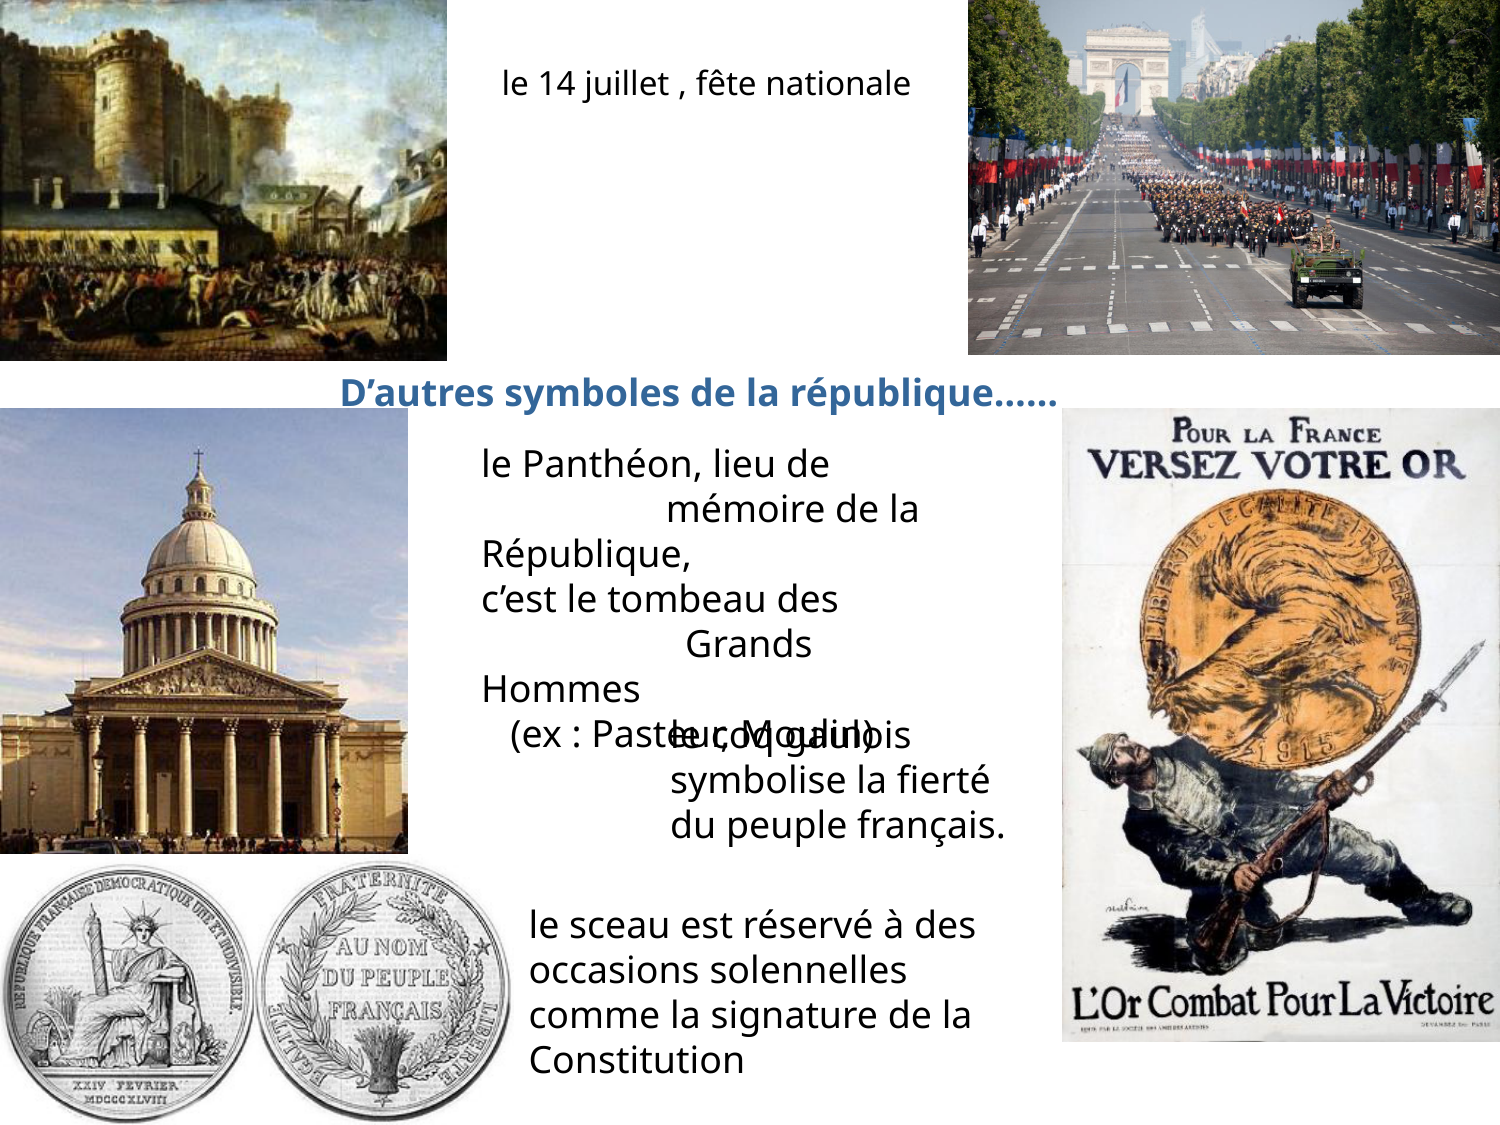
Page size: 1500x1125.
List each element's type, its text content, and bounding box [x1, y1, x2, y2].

text_box D’autres symboles de la république…… [324, 361, 1075, 422]
picture [0, 408, 514, 1125]
text_box le sceau est réservé à des occasions solennelles comme la signature de la Constitution [519, 893, 1034, 1088]
picture [0, 0, 448, 362]
picture [1062, 408, 1500, 1042]
text_box le 14 juillet , fête nationale [486, 54, 936, 110]
picture [968, 0, 1500, 355]
text_box le coq gaulois symbolise la fierté du peuple français. [655, 704, 1055, 854]
text_box le Panthéon, lieu de mémoire de la République, c’est le tombeau des Grands Hommes (ex : Pasteur, Moulin) [466, 432, 975, 763]
